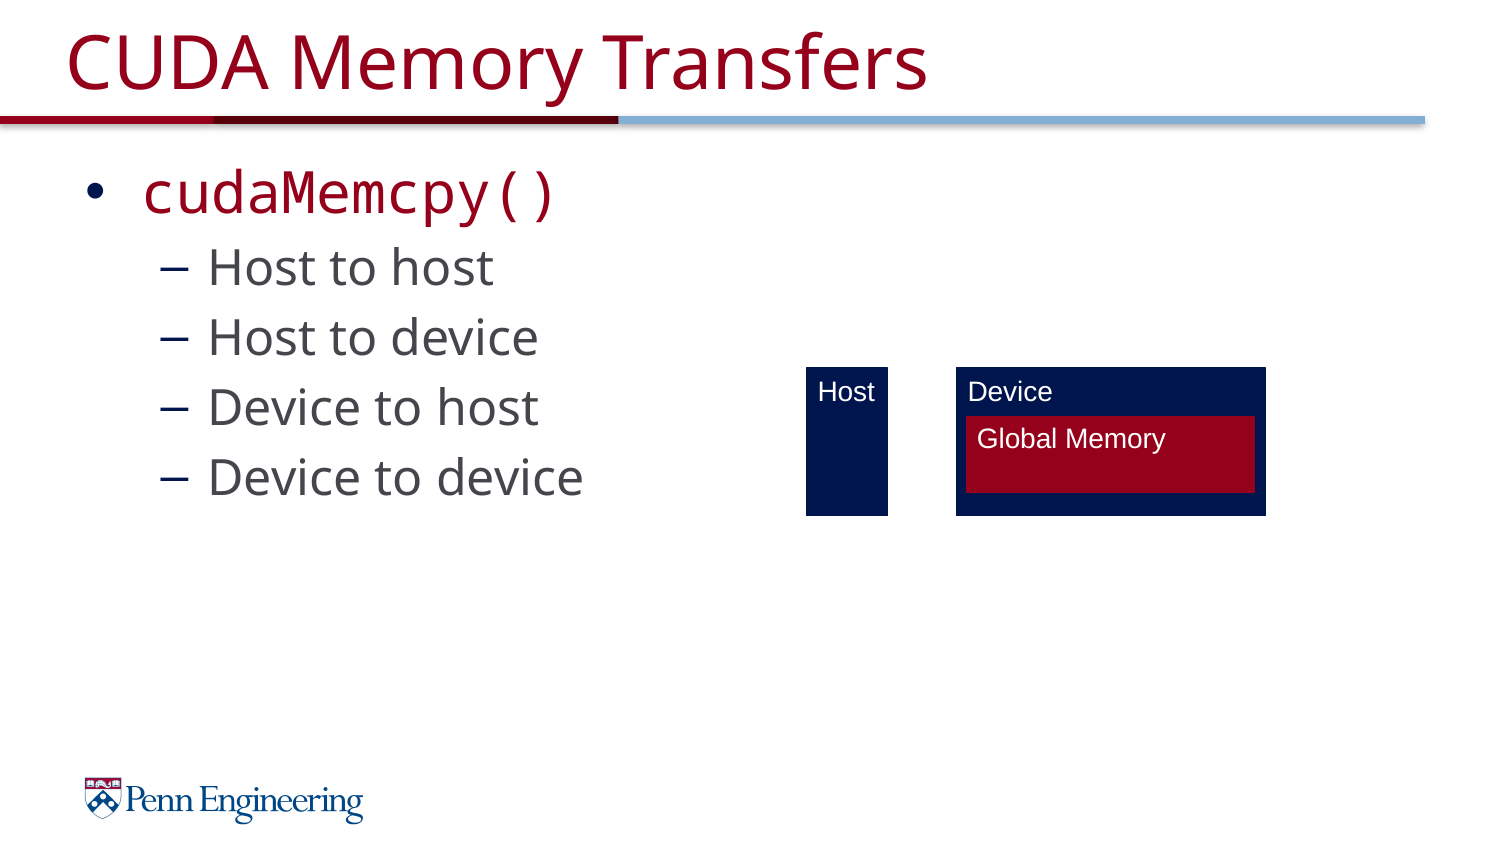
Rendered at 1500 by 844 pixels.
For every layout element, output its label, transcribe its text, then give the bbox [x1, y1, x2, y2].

list cudaMemcpy() Host to host Host to device Device to host Device to device [70, 148, 1421, 754]
picture [75, 770, 372, 828]
text_box Device [956, 367, 1266, 516]
text_box Host [806, 367, 888, 516]
text_box Global Memory [965, 414, 1257, 495]
title CUDA Memory Transfers [50, 2, 1401, 117]
